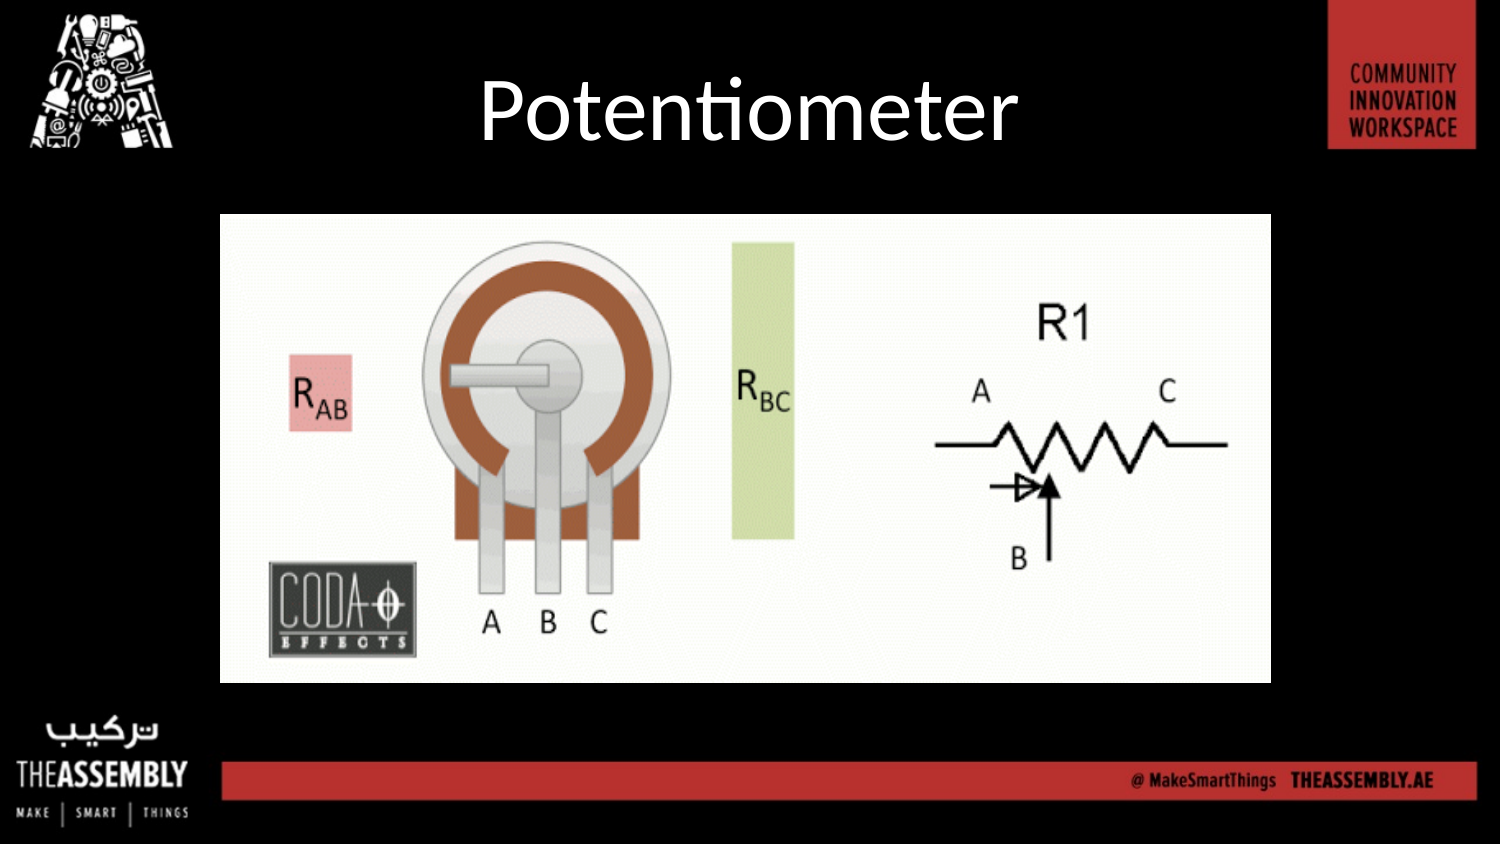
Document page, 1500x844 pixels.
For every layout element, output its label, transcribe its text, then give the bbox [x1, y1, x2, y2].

text_box Potentiometer [74, 33, 1425, 175]
picture [0, 0, 1500, 844]
